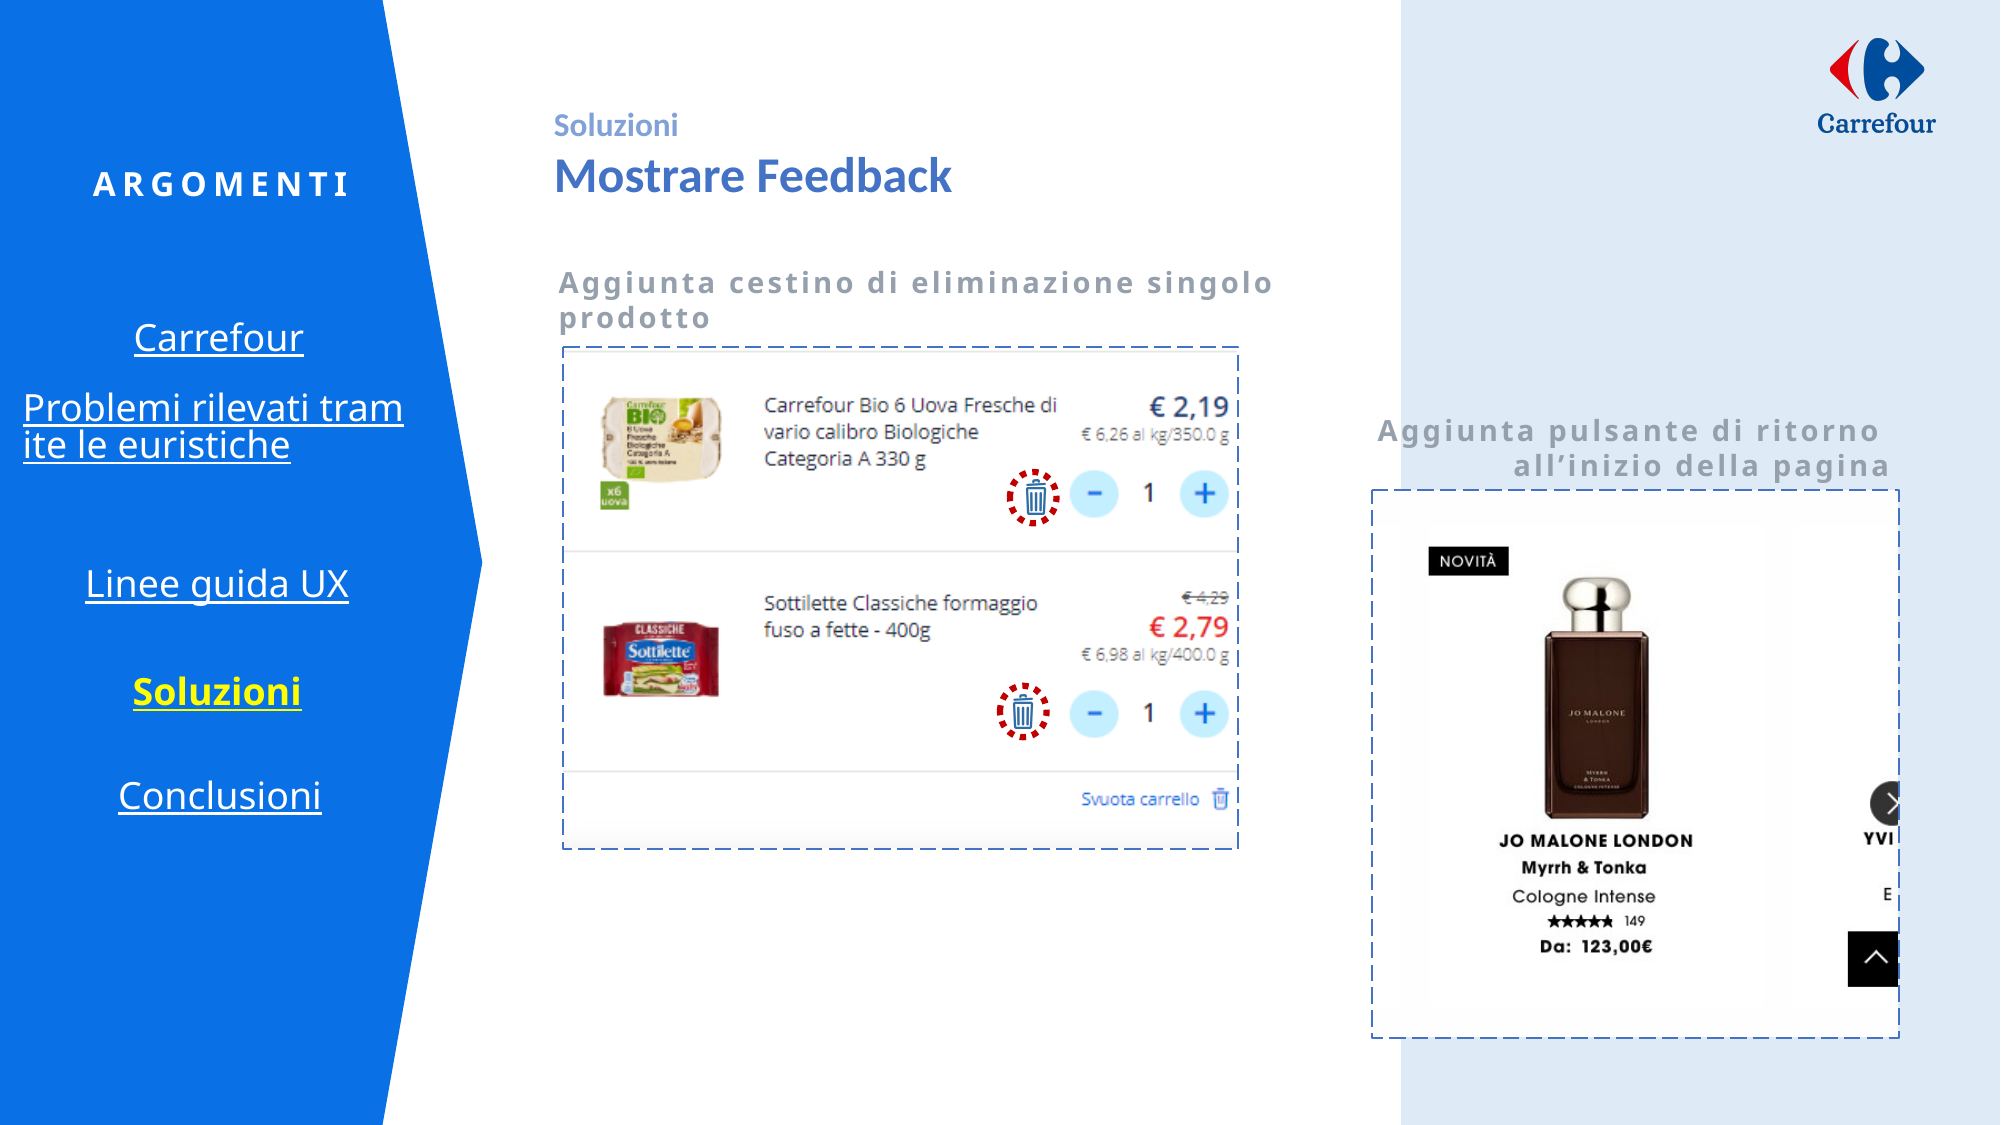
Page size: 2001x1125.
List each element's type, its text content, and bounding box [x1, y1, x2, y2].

picture [1818, 38, 1936, 133]
text_box Aggiunta pulsante di ritorno all’inizio della pagina [1237, 404, 1905, 490]
text_box Aggiunta cestino di eliminazione singolo prodotto [543, 256, 1337, 342]
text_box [0, 0, 489, 1125]
picture [1372, 490, 1898, 1037]
picture [563, 348, 1237, 848]
text_box [1400, 0, 2000, 1125]
text_box Mostrare Feedback [539, 151, 1685, 210]
text_box Soluzioni [539, 95, 1685, 151]
